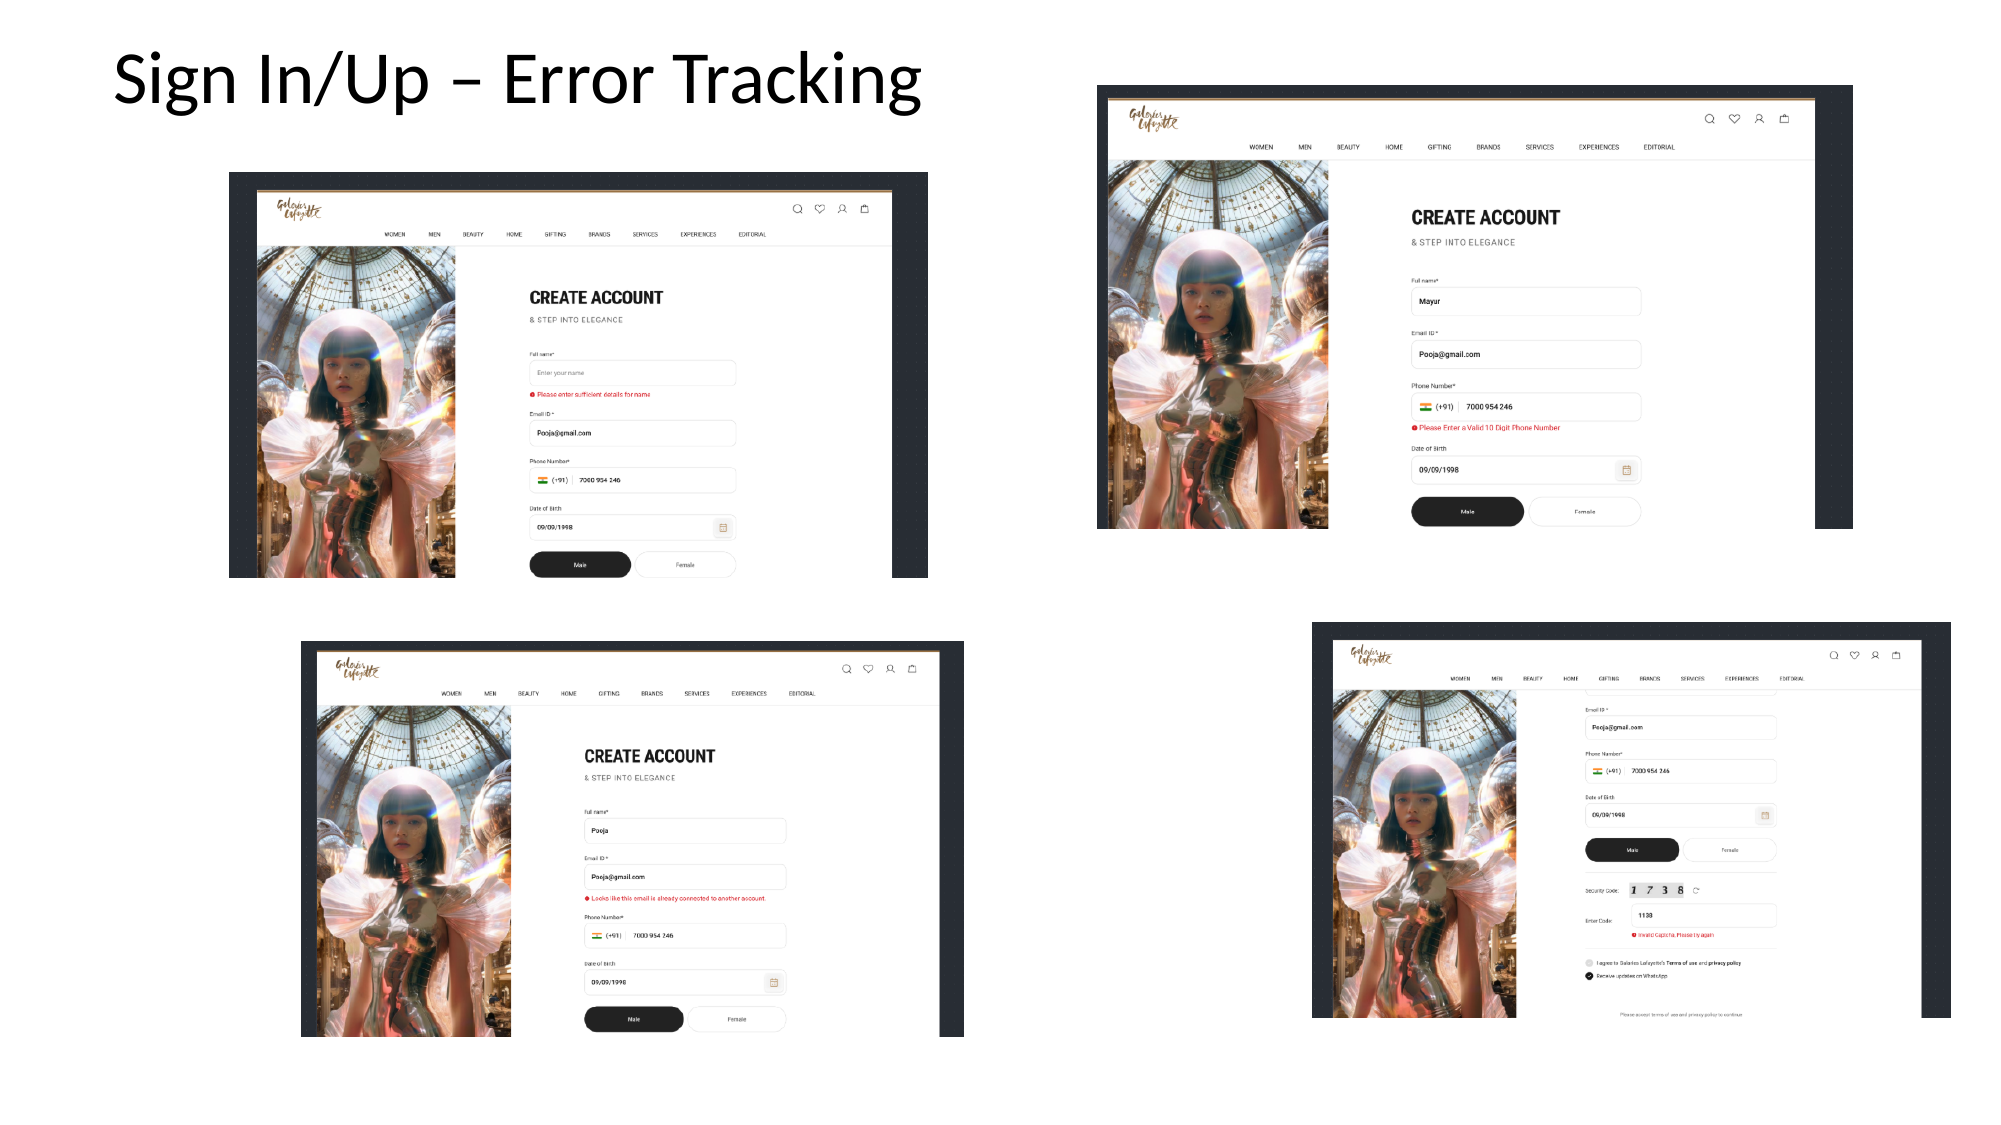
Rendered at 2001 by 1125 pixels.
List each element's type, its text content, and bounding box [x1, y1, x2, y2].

title Sign In/Up – Error Tracking [0, 43, 1059, 127]
picture [300, 641, 965, 1037]
picture [1097, 84, 1853, 529]
picture [1312, 622, 1951, 1018]
picture [229, 171, 928, 578]
